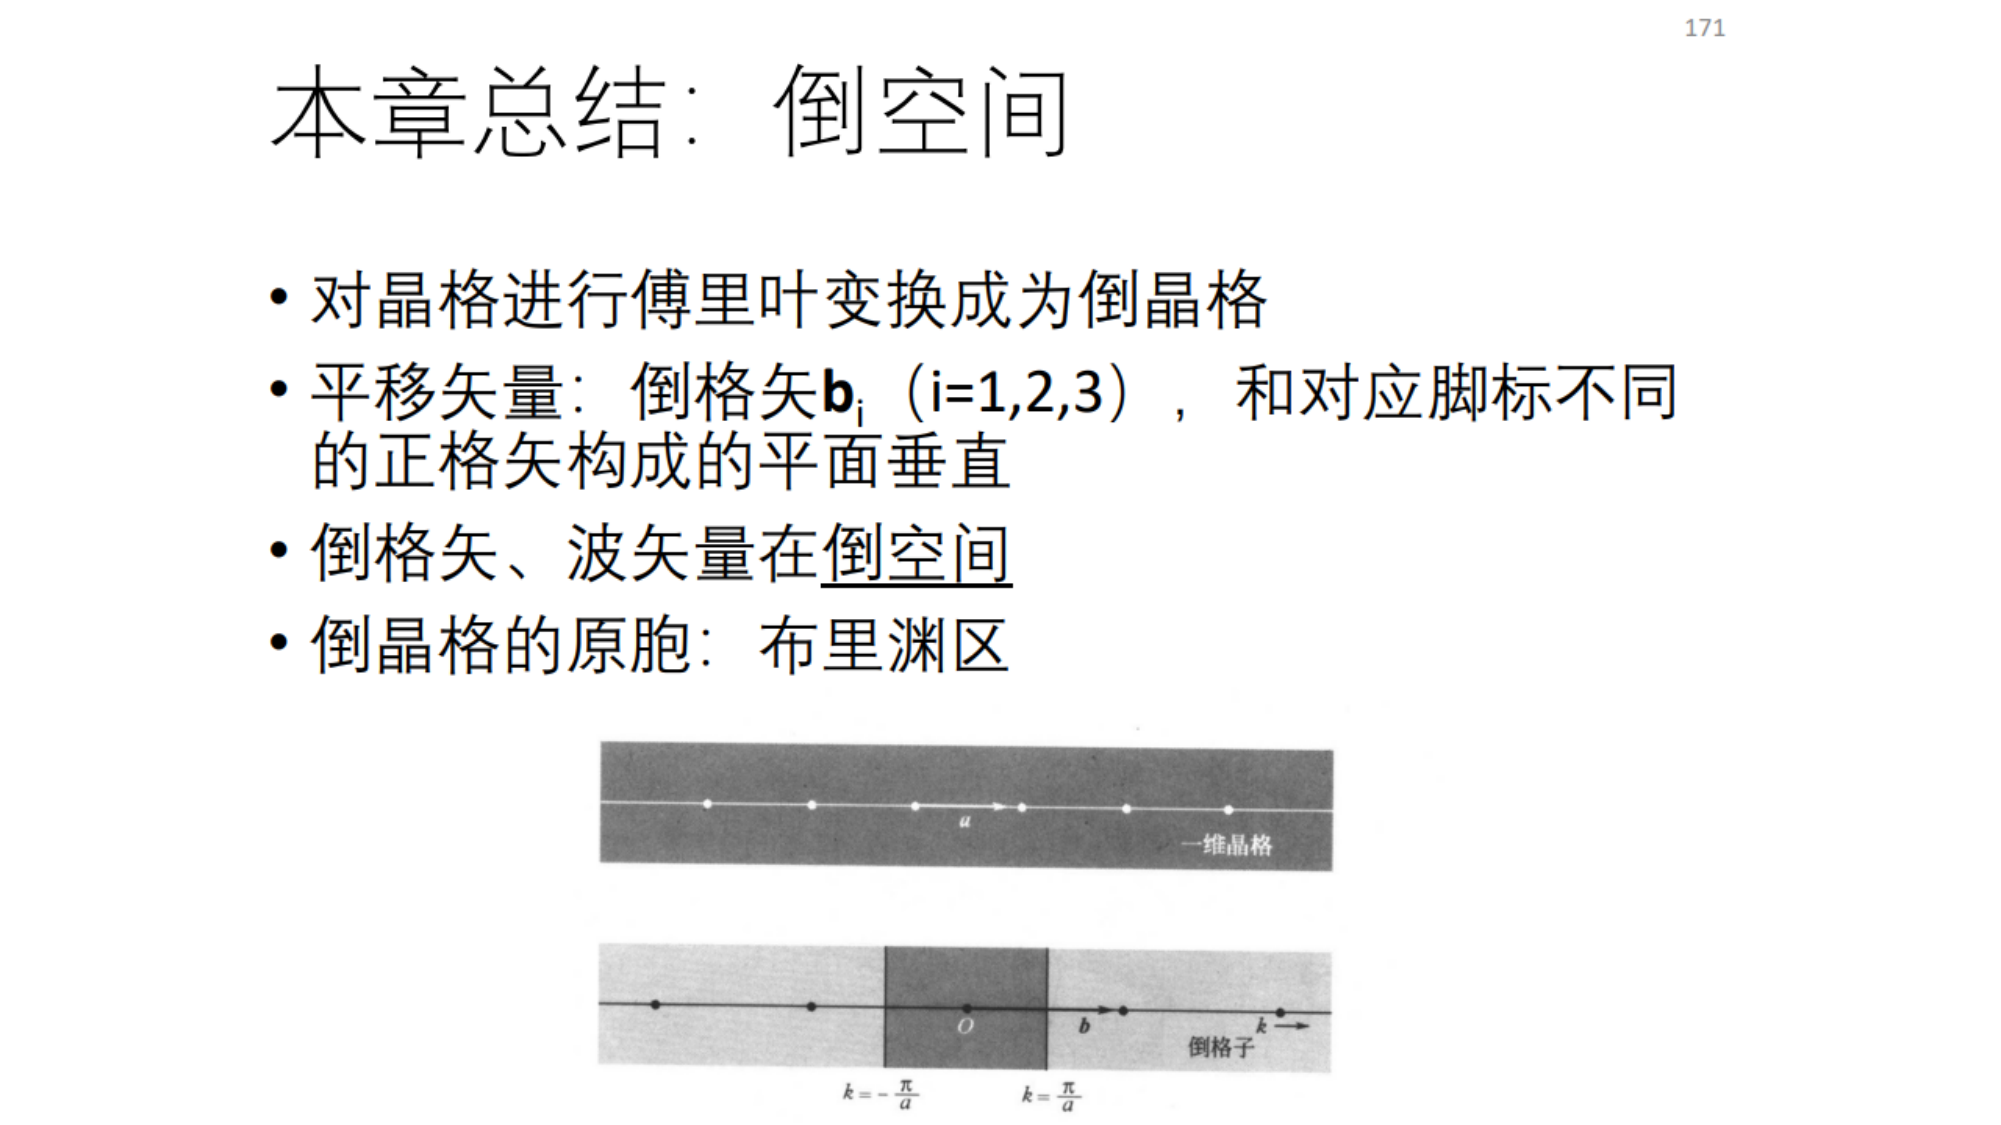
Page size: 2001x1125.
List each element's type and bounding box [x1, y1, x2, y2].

picture [238, 2, 1762, 1123]
